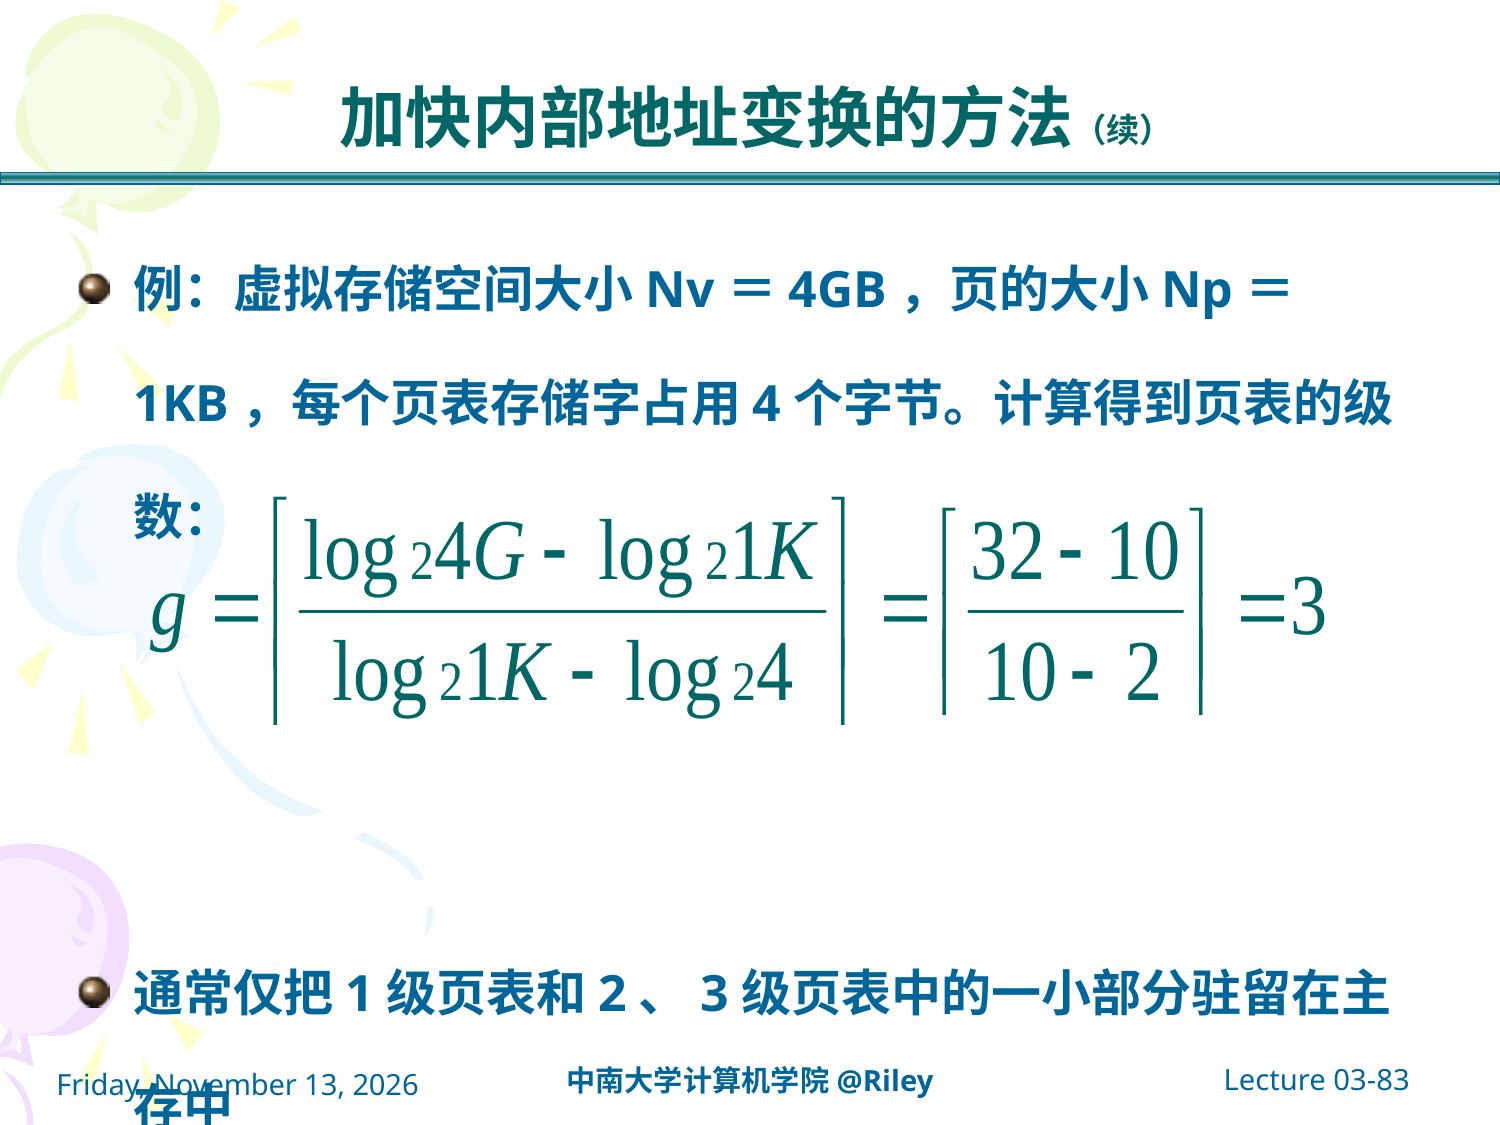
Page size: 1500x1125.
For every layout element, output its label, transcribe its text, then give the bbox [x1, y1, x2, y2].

picture [77, 975, 110, 1008]
picture [77, 272, 110, 304]
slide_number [41, 1058, 513, 1106]
footer 中南大学计算机学院@Riley [512, 1054, 714, 1125]
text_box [135, 479, 1330, 735]
title 加快内部地址变换的方法（续） [62, 78, 1450, 164]
list 例：虚拟存储空间大小Nv＝4GB，页的大小Np＝1KB，每个页表存储字占用4个字节。计算得到页表的级数： 通常仅把1级页表和2、3级页表中的一小部分驻留在主存中 [62, 196, 1450, 1038]
slide_number Lecture 03-83 [714, 1053, 1425, 1125]
